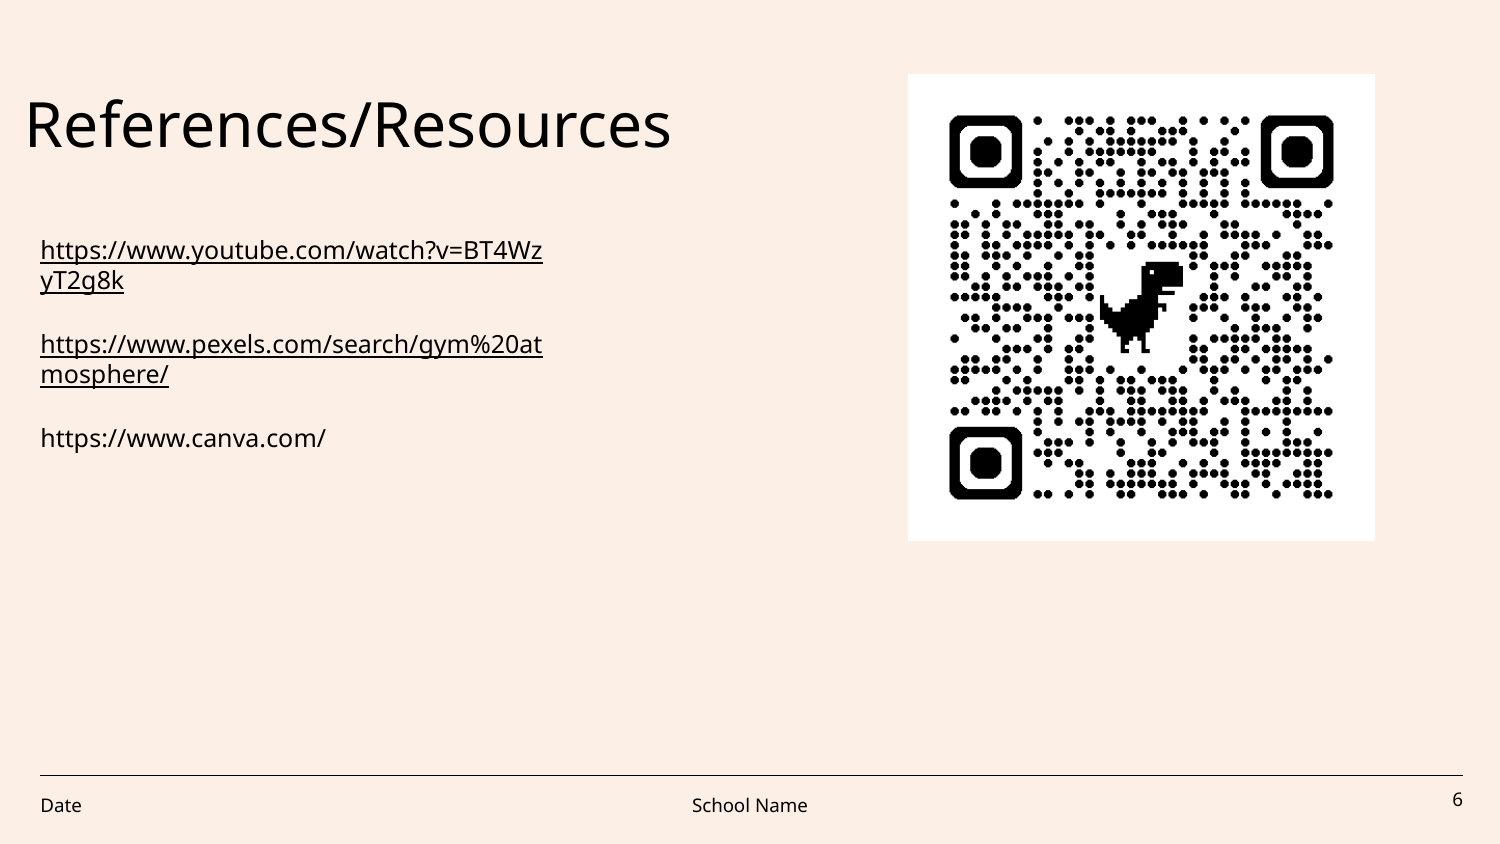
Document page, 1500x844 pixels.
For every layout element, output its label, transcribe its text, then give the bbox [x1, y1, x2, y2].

list Date [25, 775, 271, 827]
slide_number ‹#› [1388, 775, 1478, 827]
list School Name [627, 775, 873, 827]
picture [908, 74, 1376, 541]
title References/Resources [9, 26, 848, 176]
list https://www.youtube.com/watch?v=BT4WzyT2g8k https://www.pexels.com/search/gym%20atmosphere/ https://www.canva.com/ [25, 214, 566, 401]
